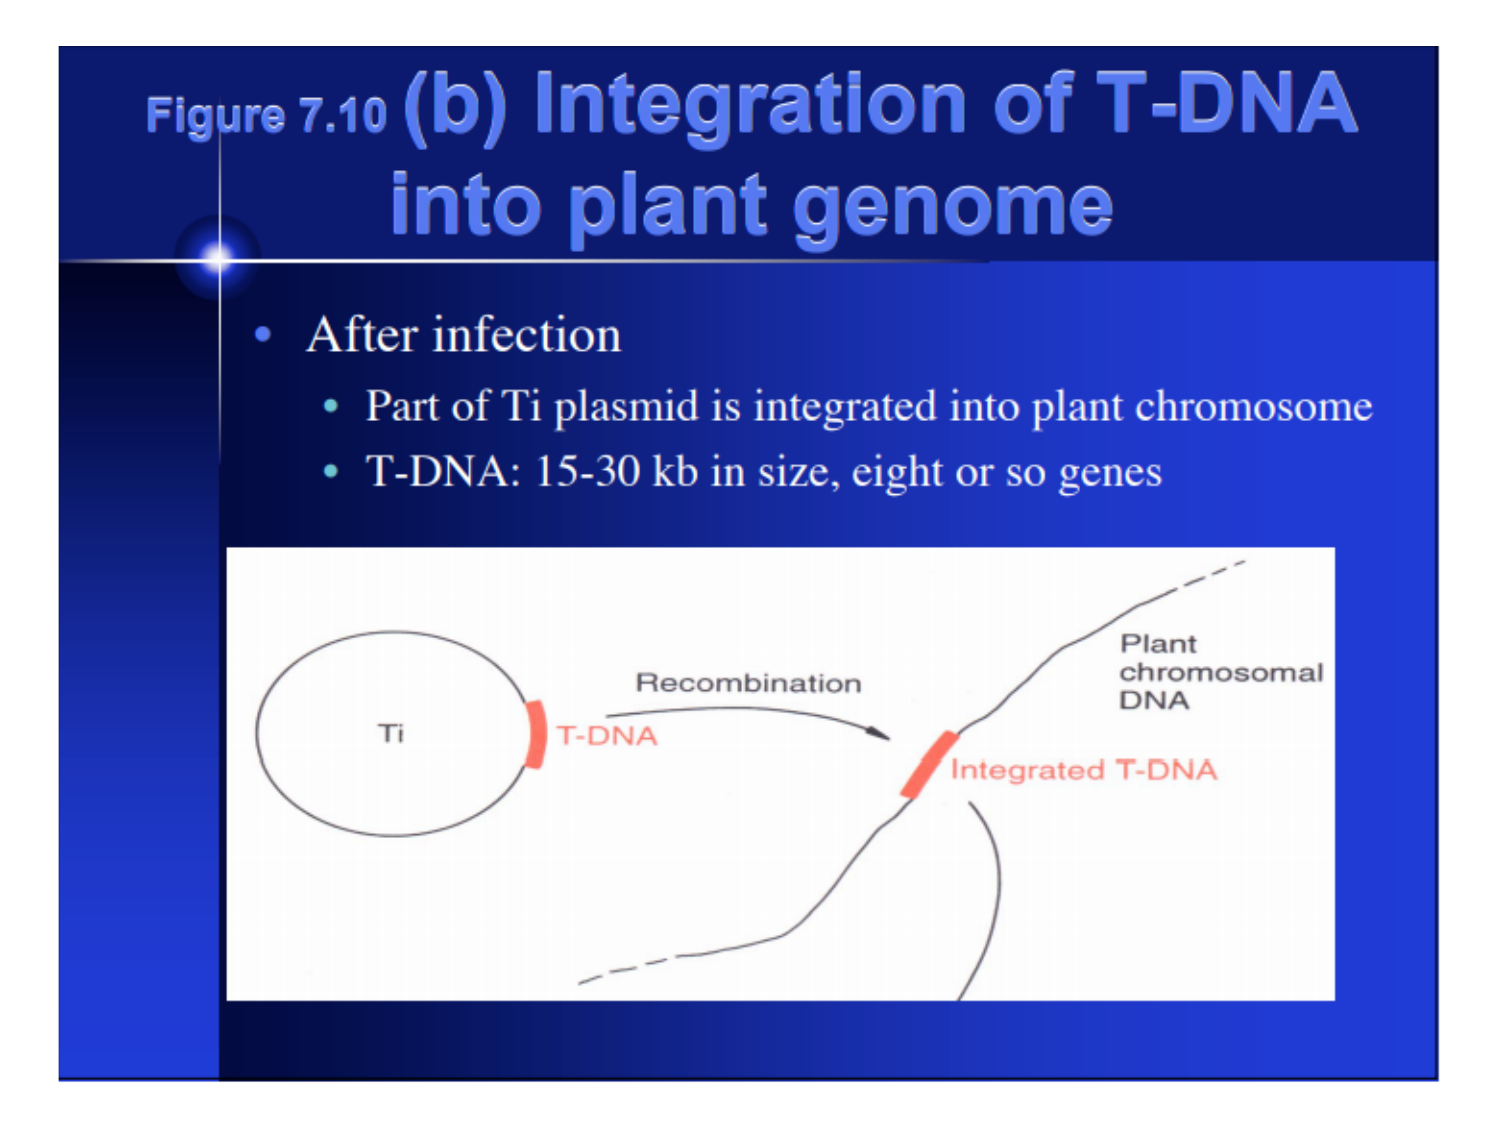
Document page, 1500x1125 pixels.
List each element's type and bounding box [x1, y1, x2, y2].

picture [58, 46, 1442, 1085]
